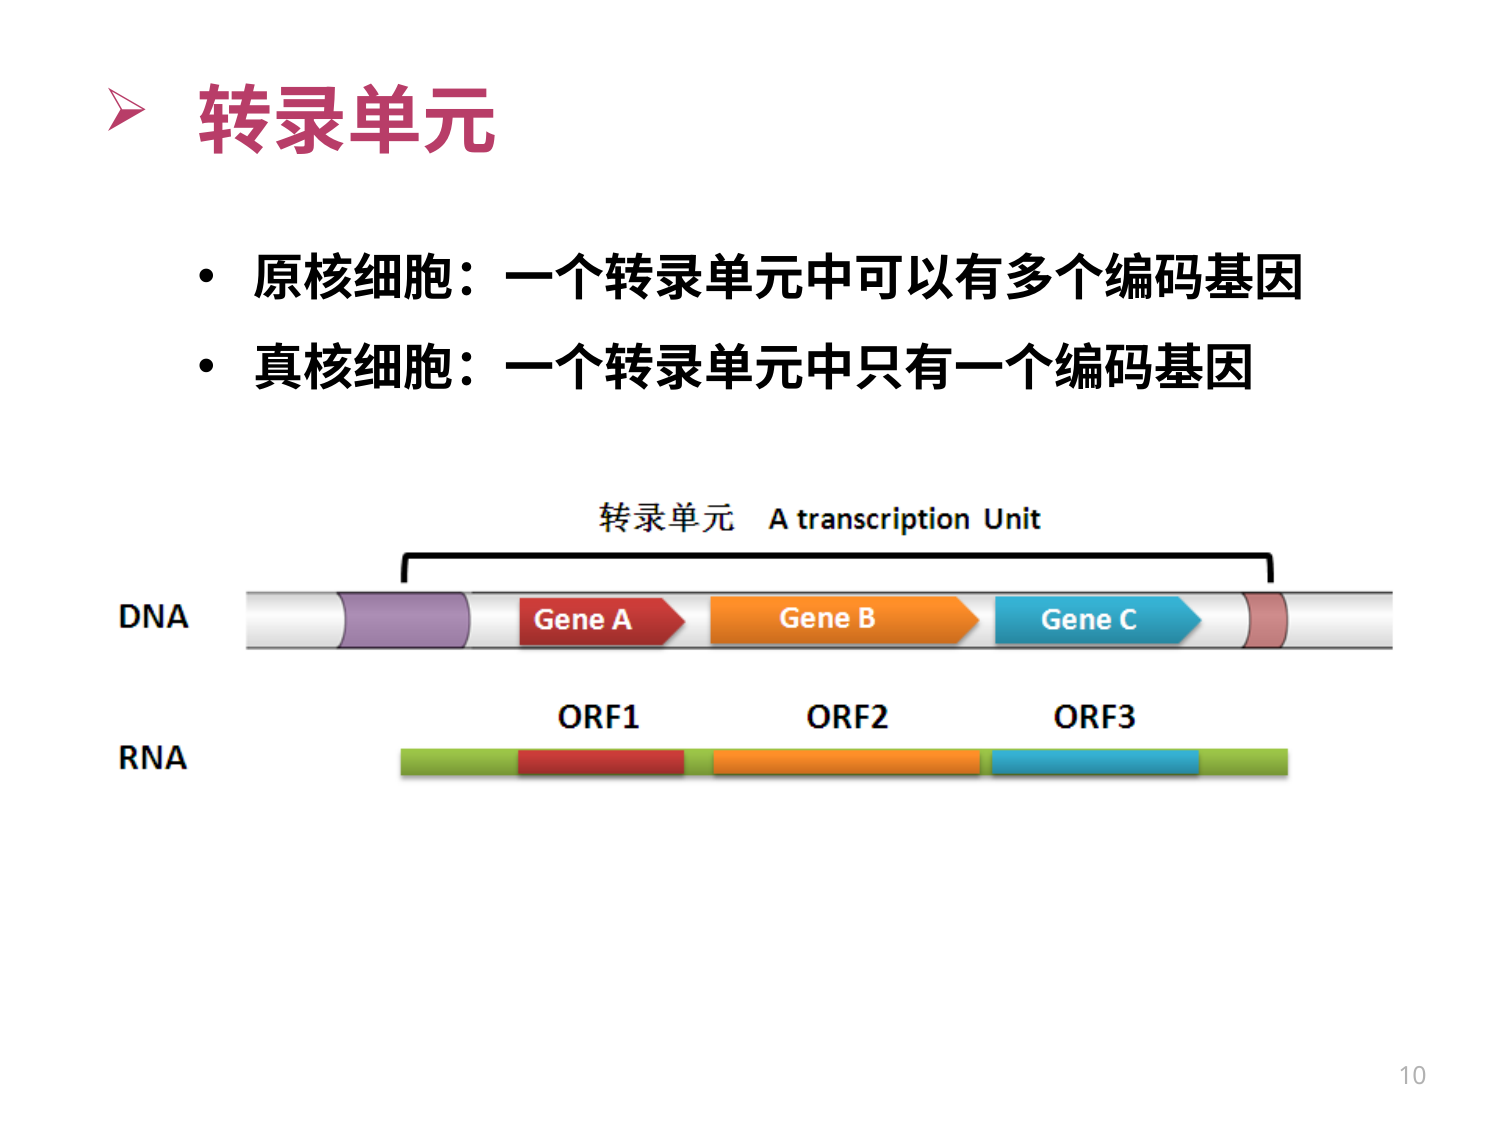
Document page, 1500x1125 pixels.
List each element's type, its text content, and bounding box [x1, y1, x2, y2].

text_box 转录单元 [88, 65, 809, 170]
picture [71, 479, 1429, 811]
slide_number 10 [1104, 1046, 1442, 1107]
text_box 原核细胞：一个转录单元中可以有多个编码基因 真核细胞：一个转录单元中只有一个编码基因 [182, 208, 1500, 403]
